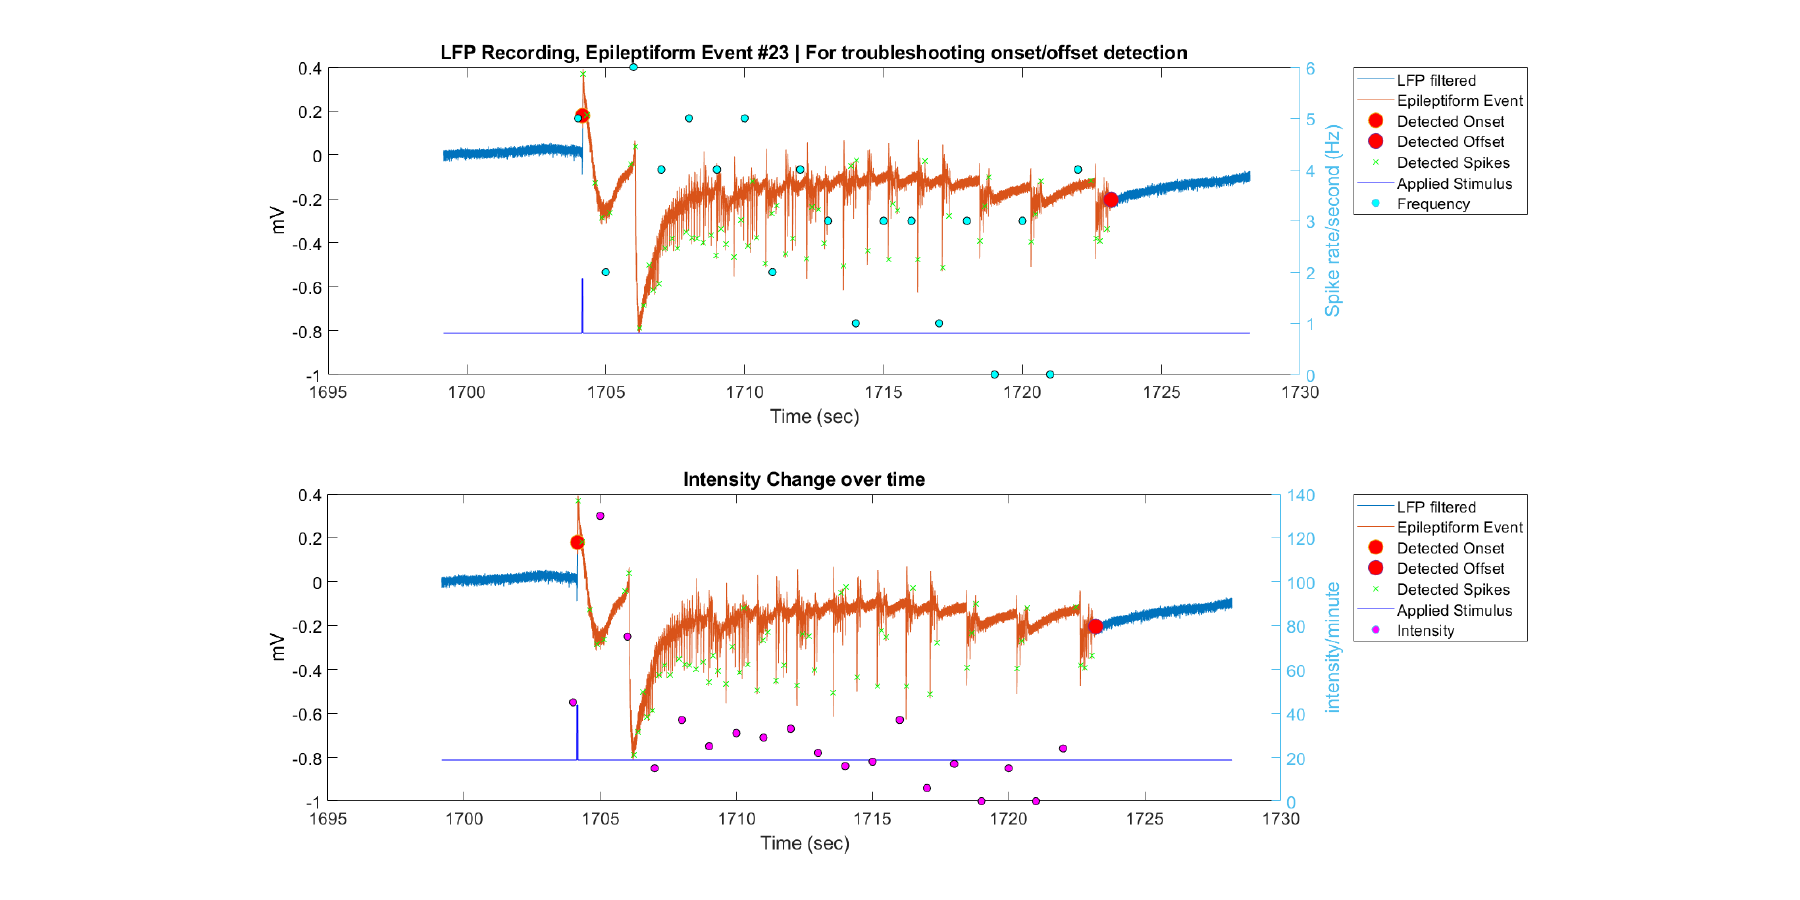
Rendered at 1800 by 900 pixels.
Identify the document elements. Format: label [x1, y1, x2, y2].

picture [126, 0, 1674, 900]
